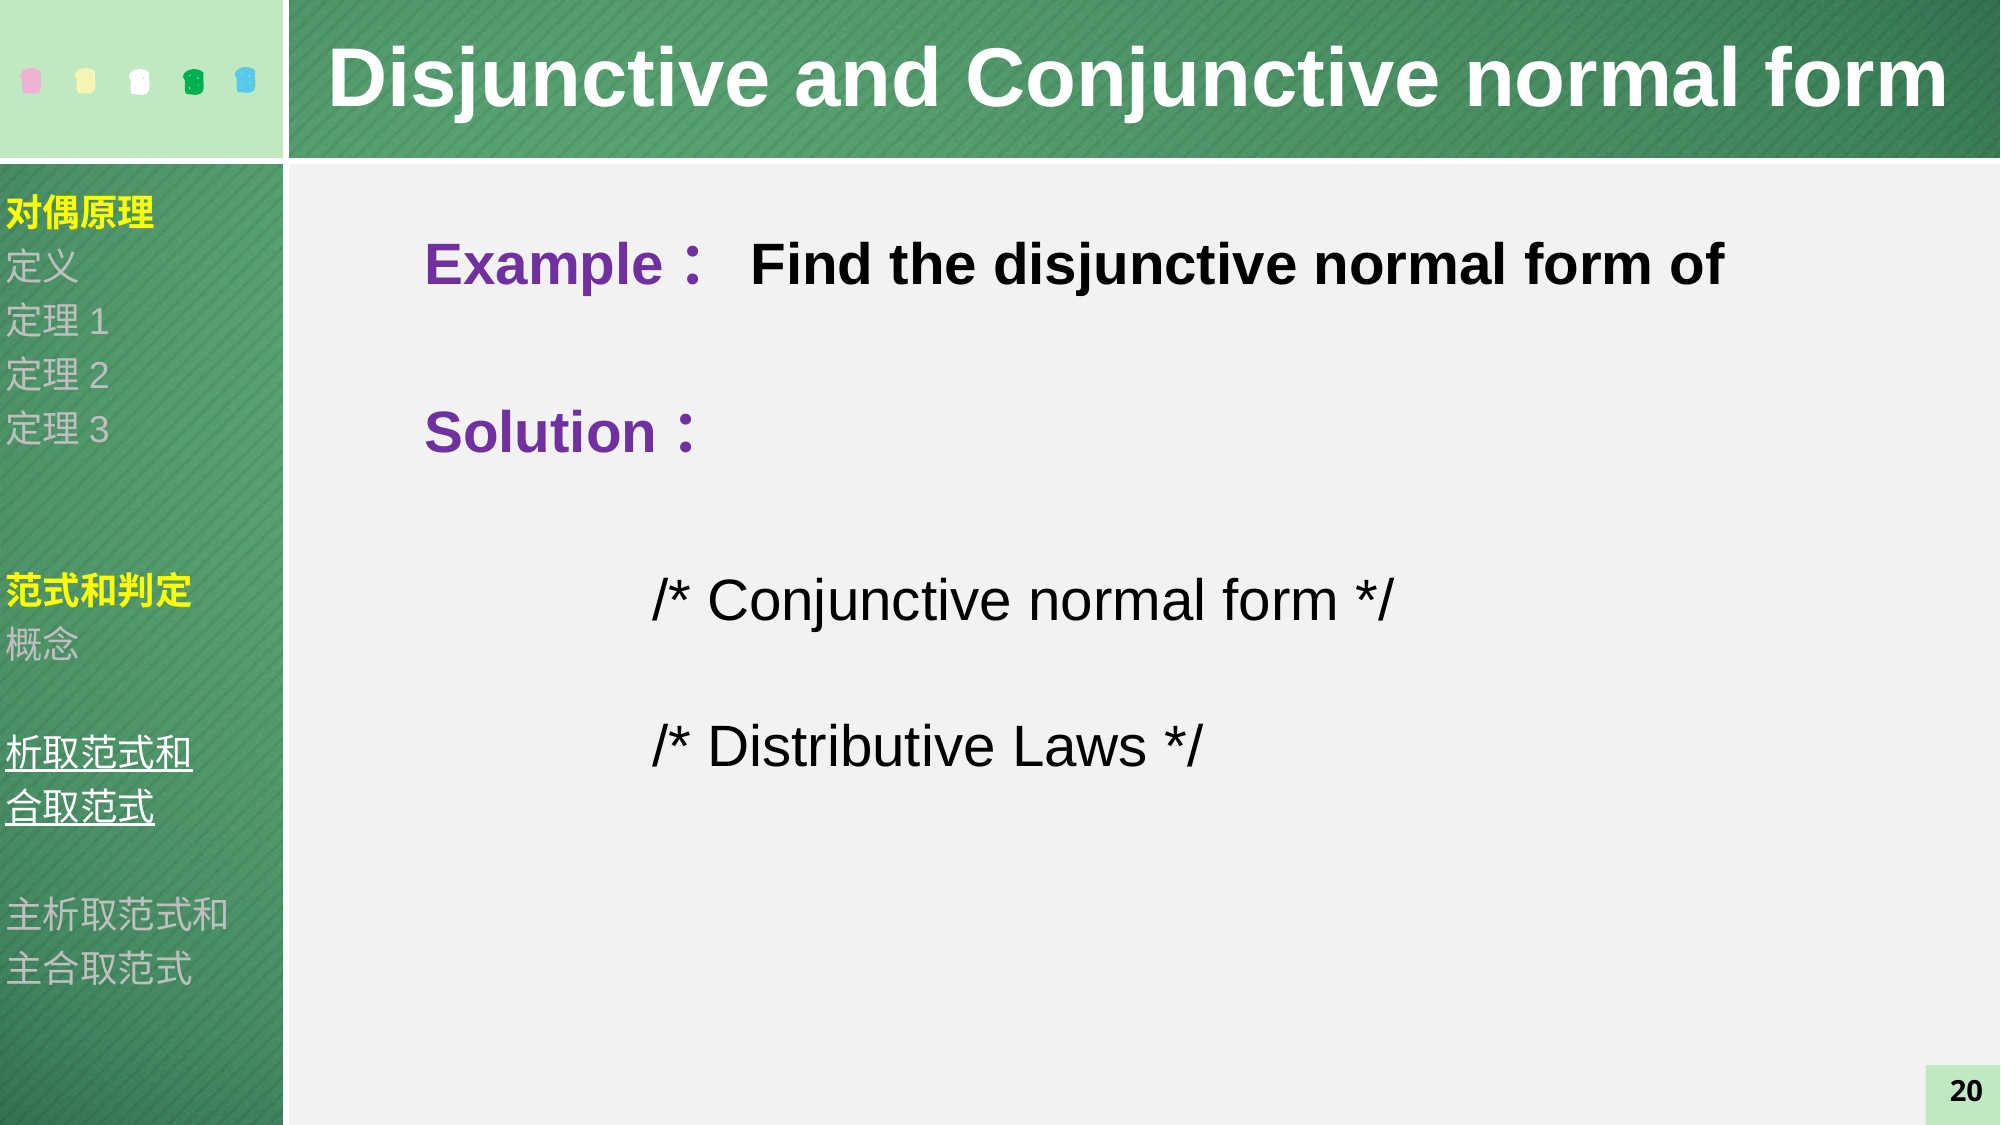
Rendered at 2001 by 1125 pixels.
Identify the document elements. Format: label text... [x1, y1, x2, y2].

picture [0, 164, 283, 172]
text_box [19, 65, 258, 95]
text_box Disjunctive and Conjunctive normal form [312, 15, 2000, 130]
slide_number 20 [1925, 1065, 2000, 1125]
picture [289, 0, 2000, 158]
text_box 对偶原理 定义 定理1 定理2 定理3 范式和判定 概念 析取范式和 合取范式 主析取范式和 主合取范式 [0, 172, 313, 1125]
